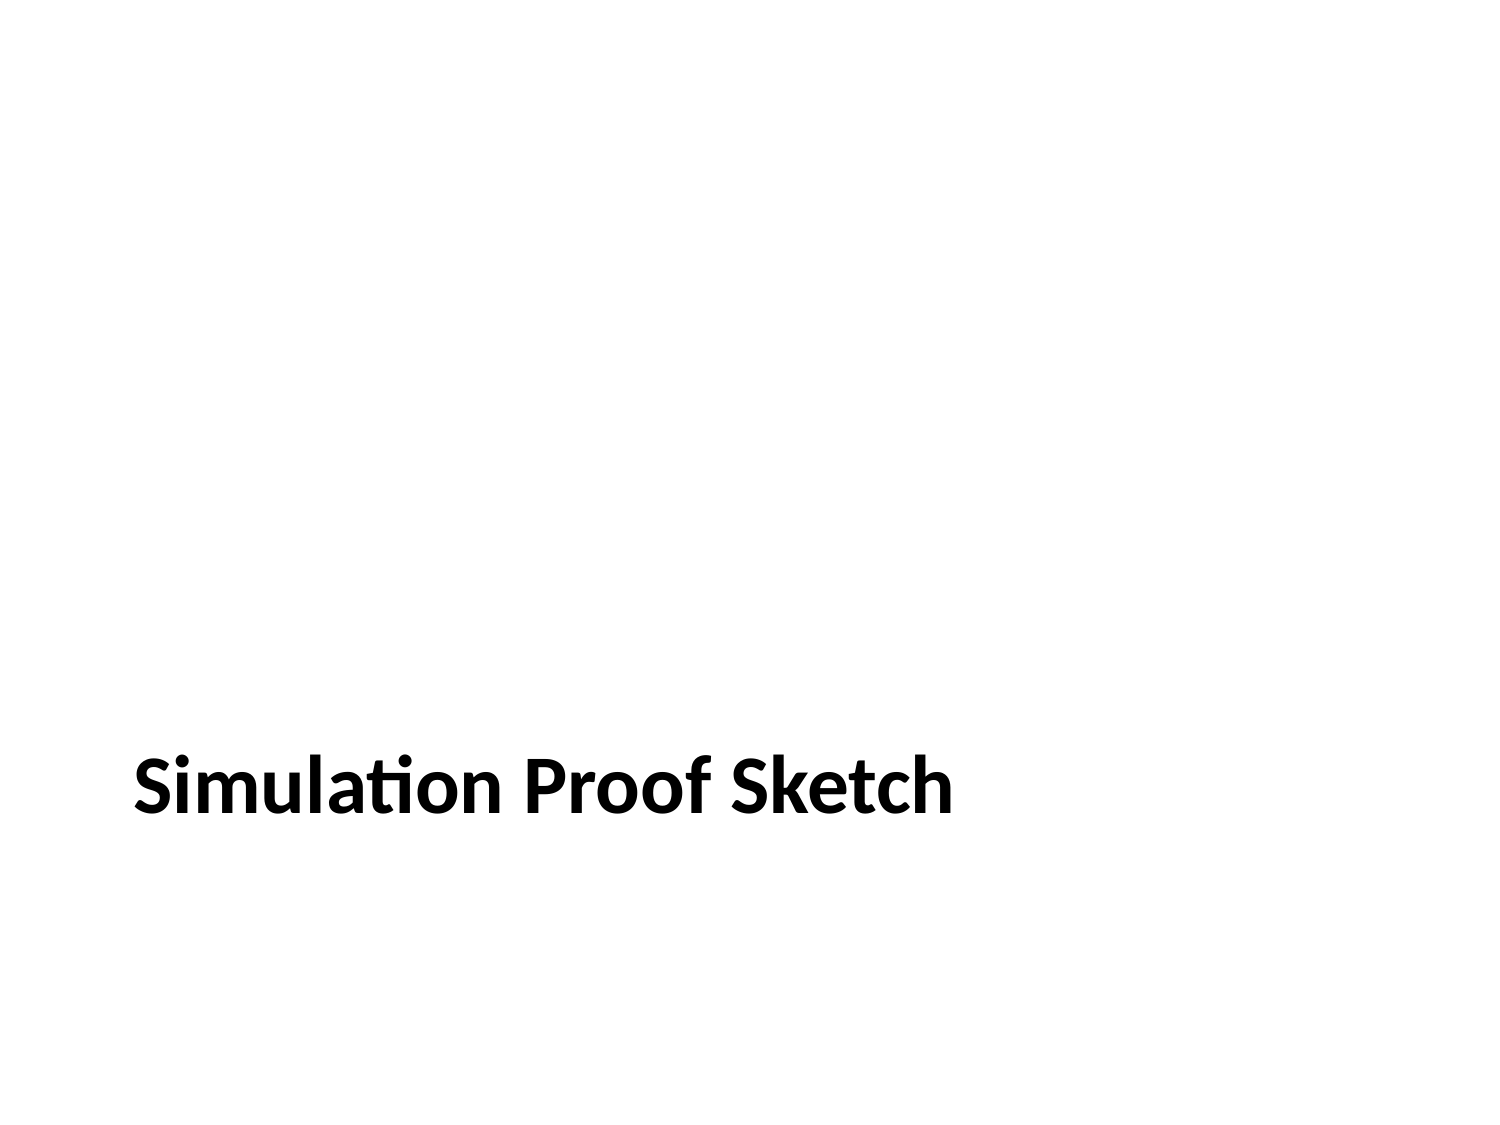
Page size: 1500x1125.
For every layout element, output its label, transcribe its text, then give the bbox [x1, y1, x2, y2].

title Simulation Proof Sketch [118, 722, 1394, 947]
